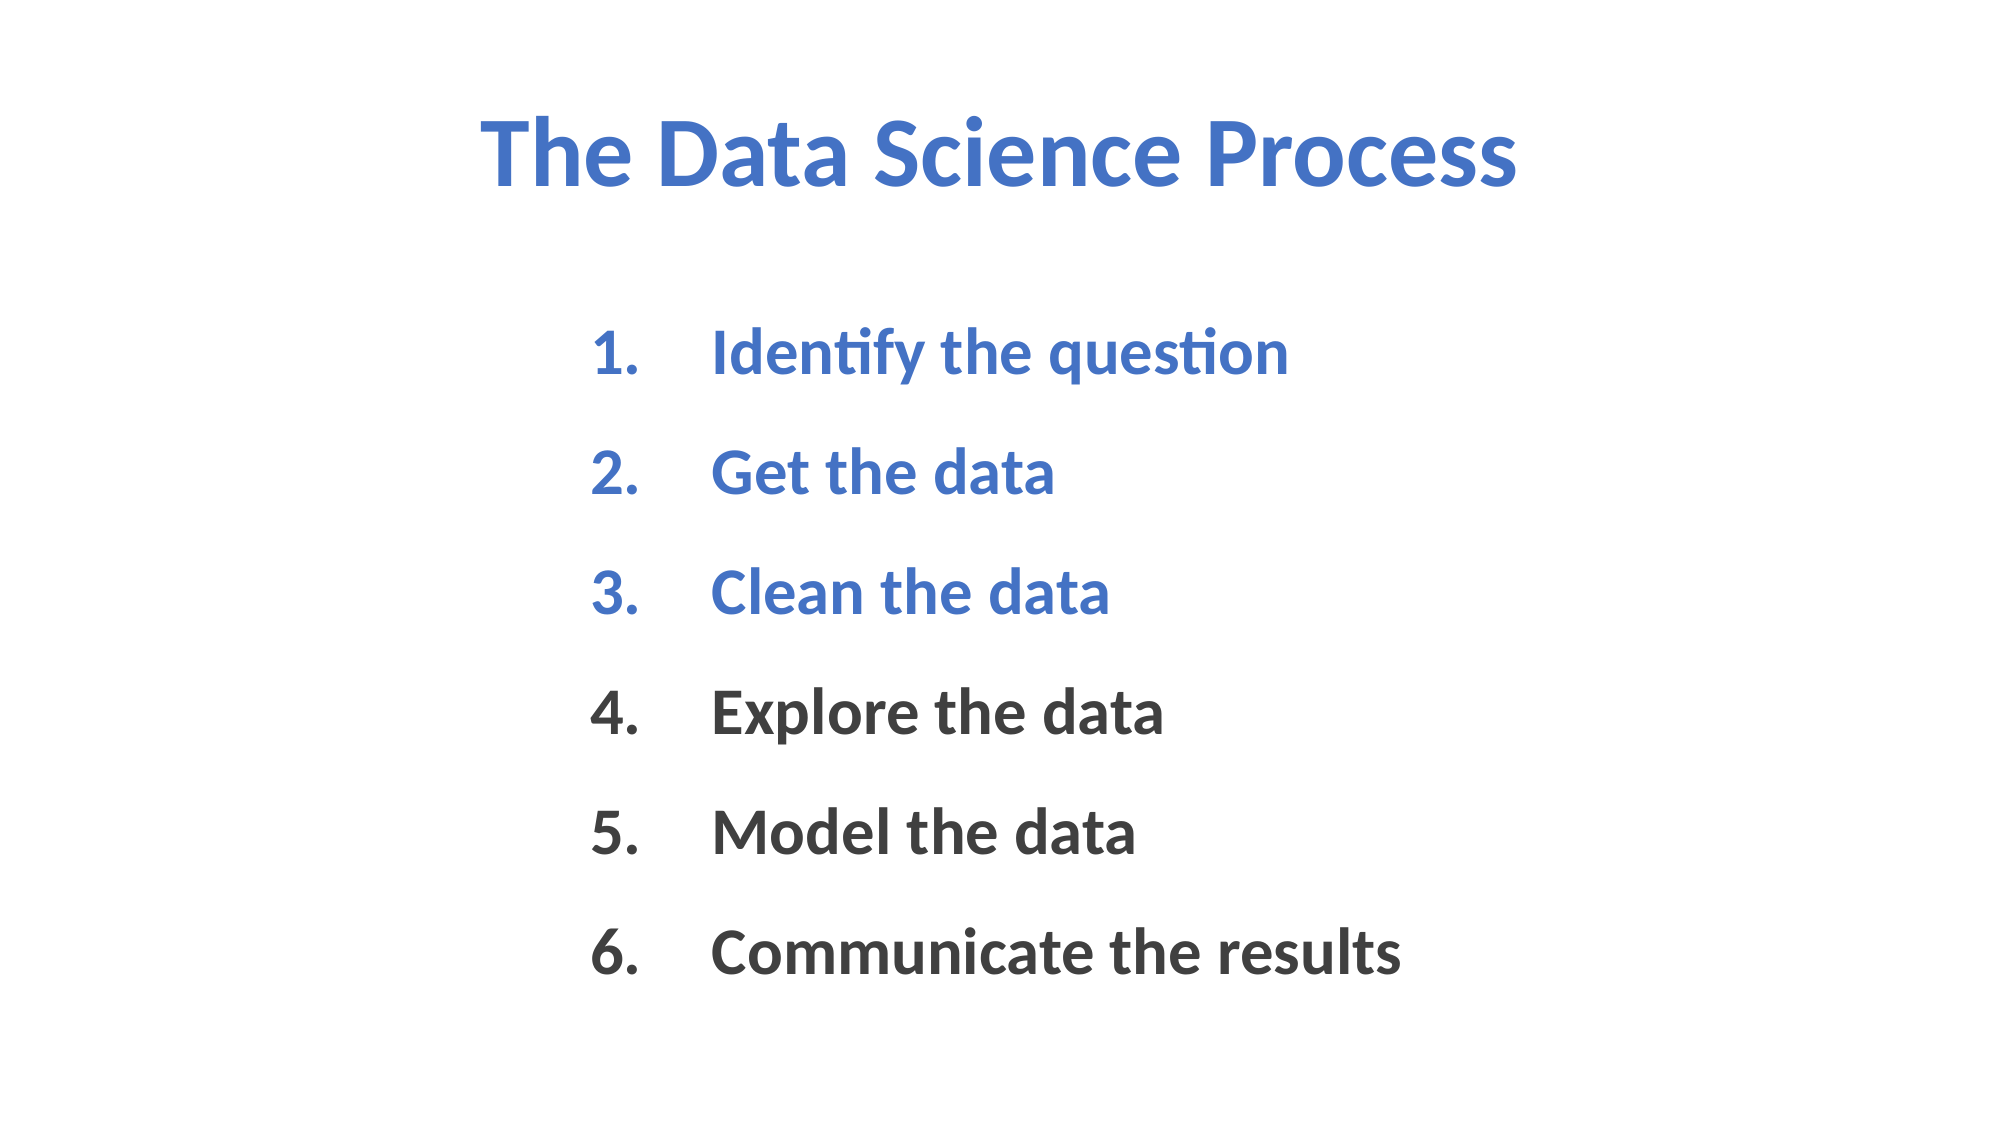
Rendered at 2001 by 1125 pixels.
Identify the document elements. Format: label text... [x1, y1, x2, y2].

text_box Identify the question Get the data Clean the data Explore the data Model the data Communicate the results [575, 260, 1425, 996]
text_box The Data Science Process [247, 79, 1753, 215]
